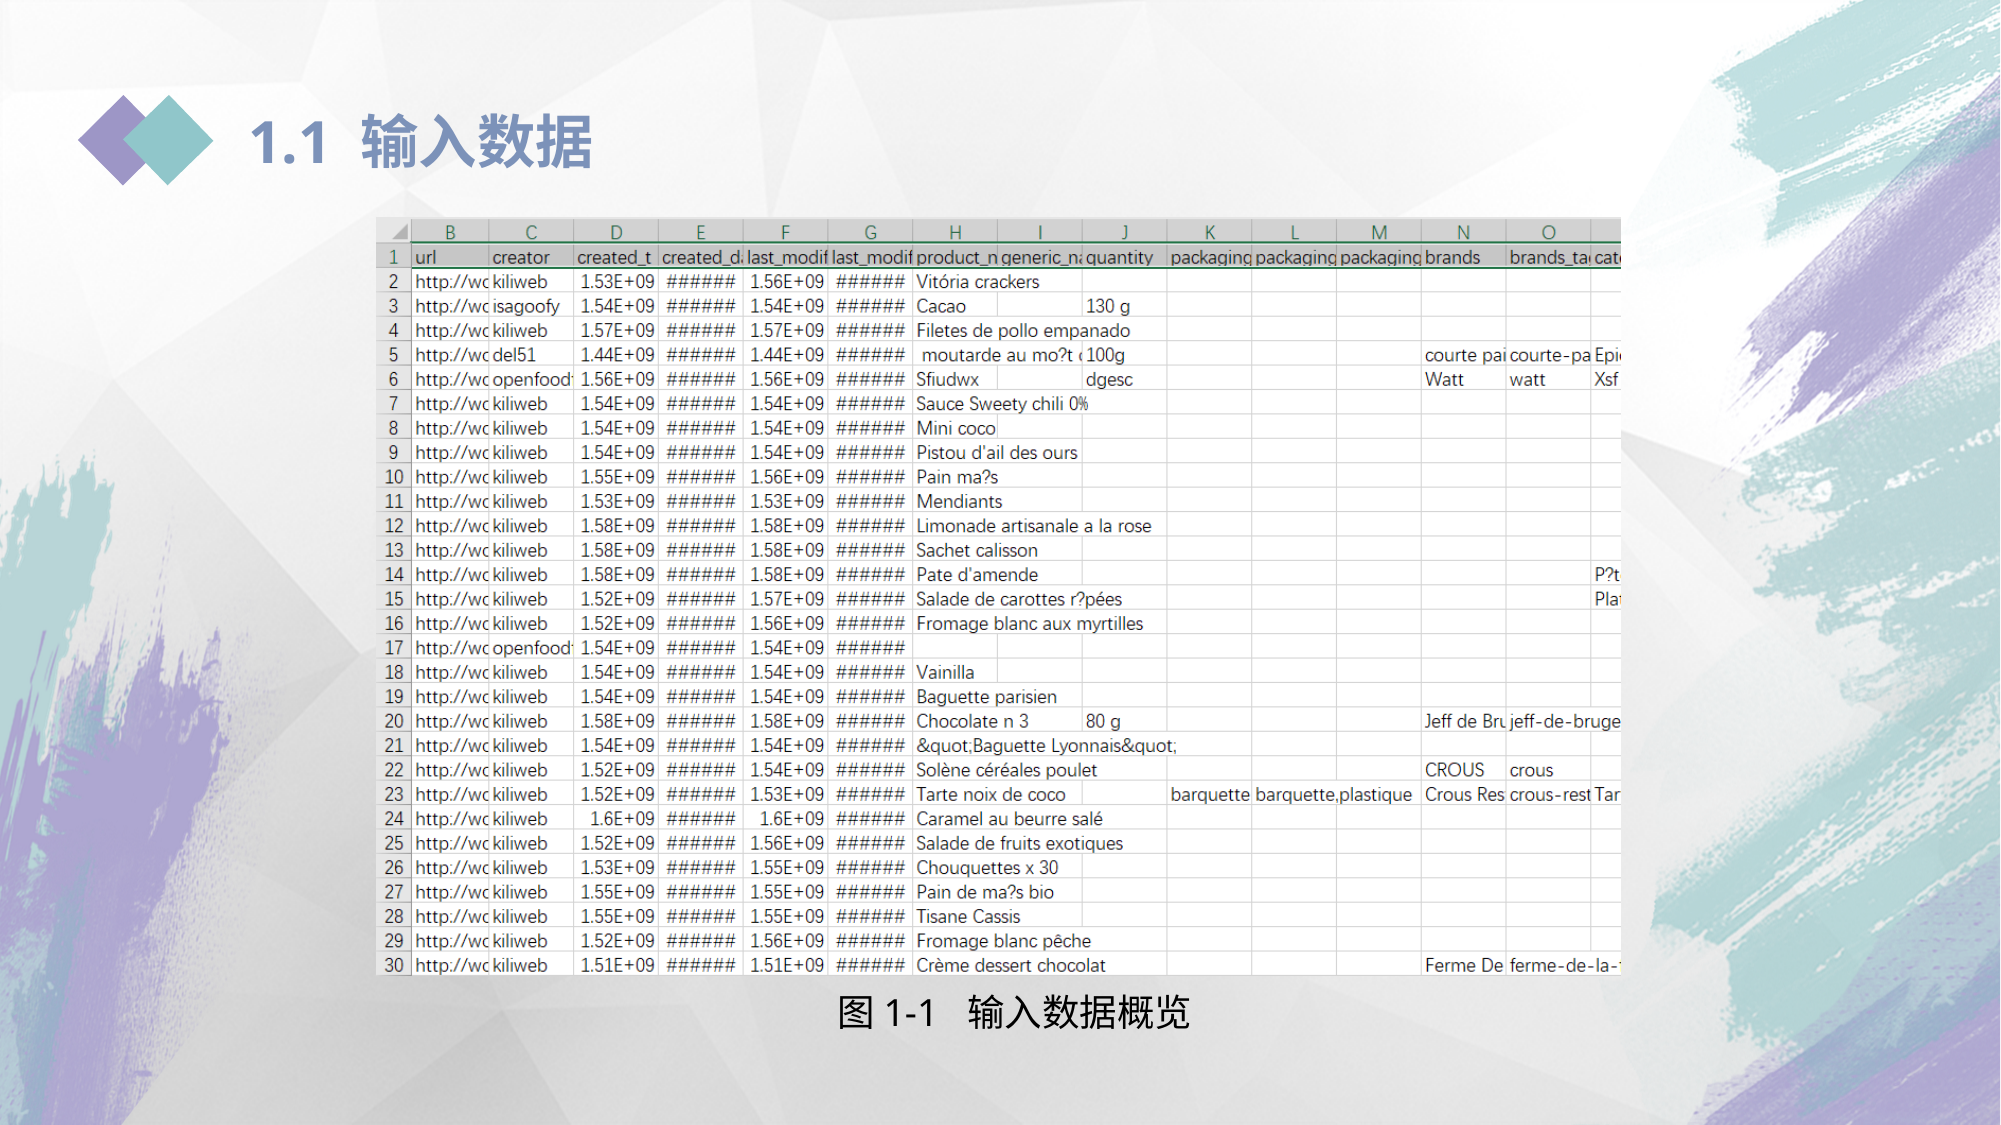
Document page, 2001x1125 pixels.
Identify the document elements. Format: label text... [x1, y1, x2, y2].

text_box 图1-1 输入数据概览 [822, 981, 1207, 1042]
picture [0, 0, 2001, 1125]
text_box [91, 98, 797, 184]
